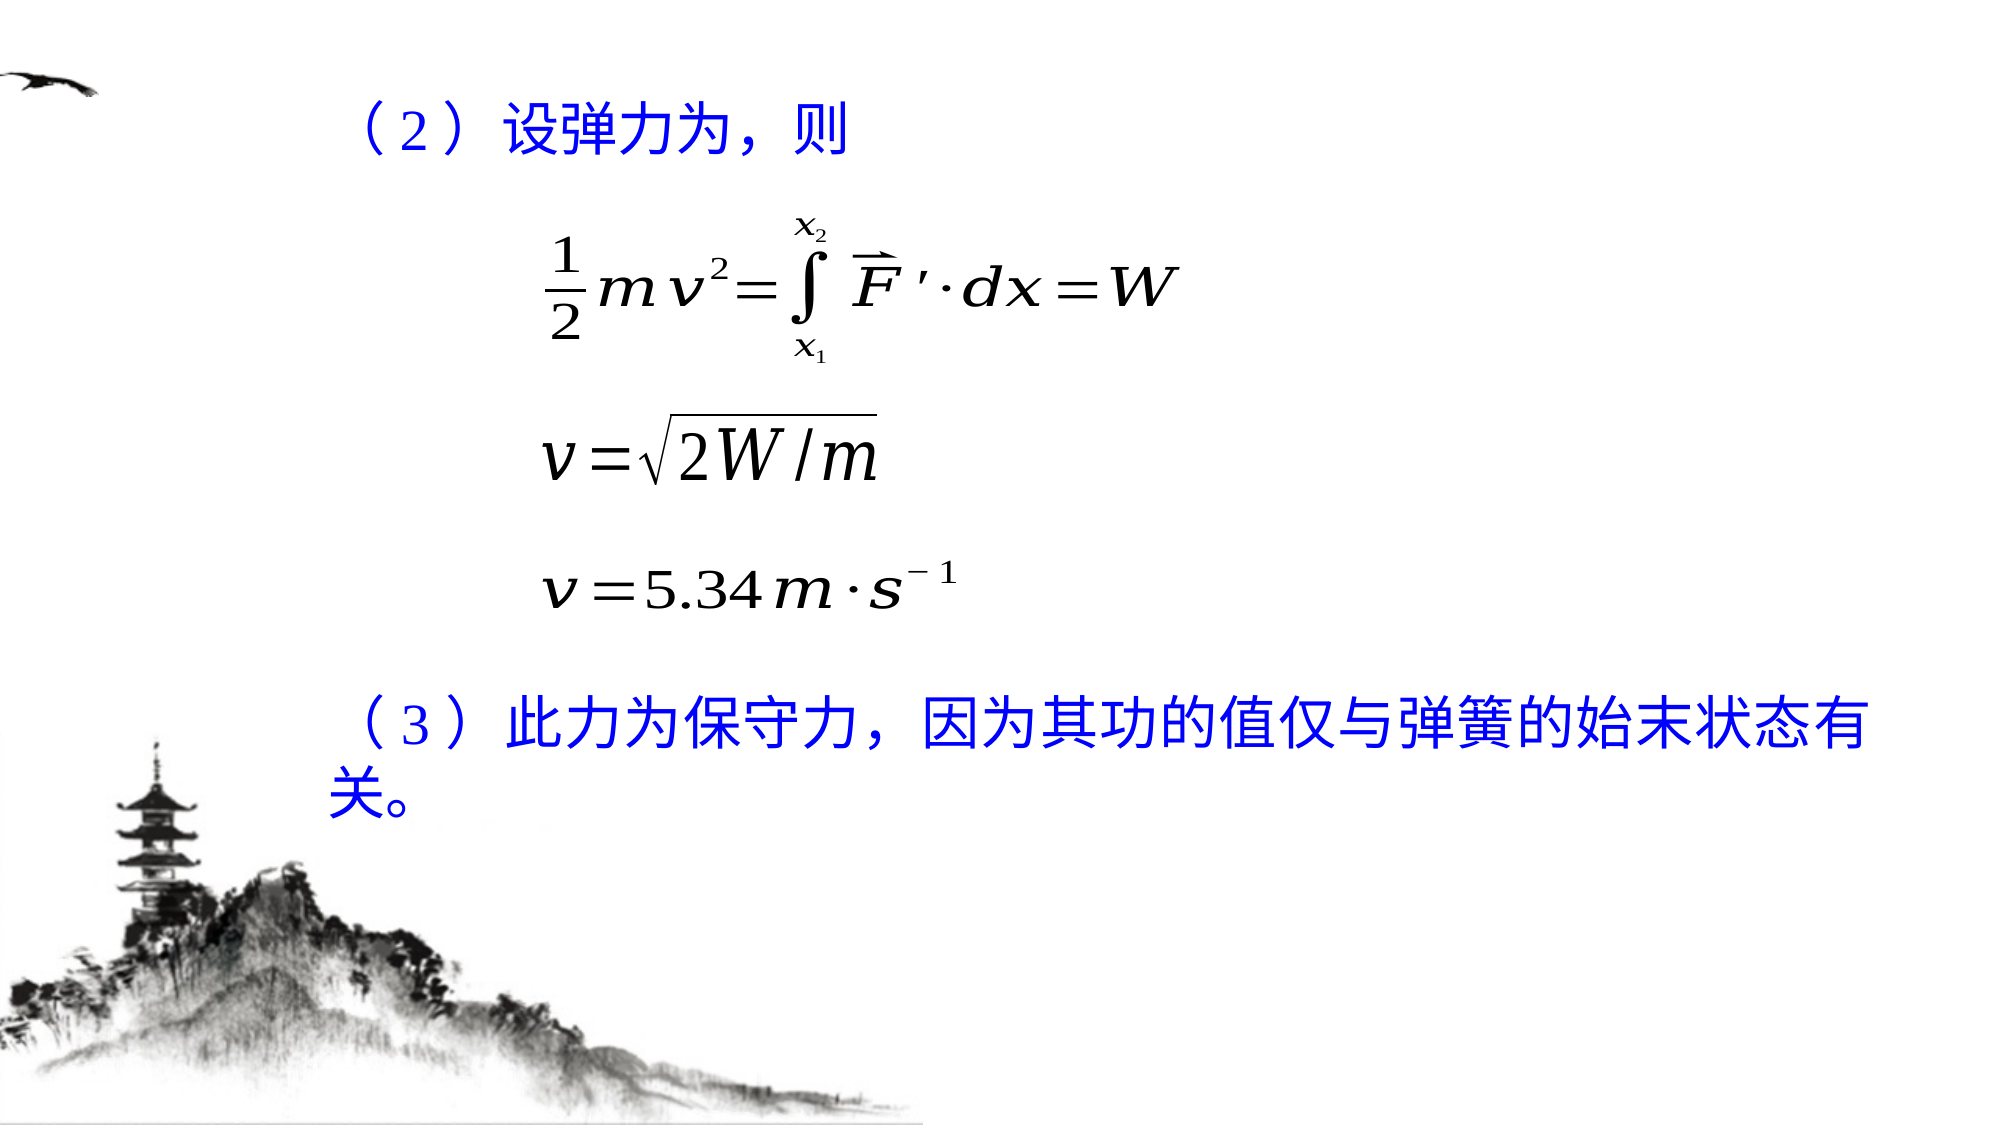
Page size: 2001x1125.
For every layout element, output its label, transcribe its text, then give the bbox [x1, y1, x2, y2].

picture [0, 732, 923, 1125]
picture [0, 3, 99, 97]
text_box （3）此力为保守力，因为其功的值仅与弹簧的始末状态有关。 [312, 678, 1887, 834]
